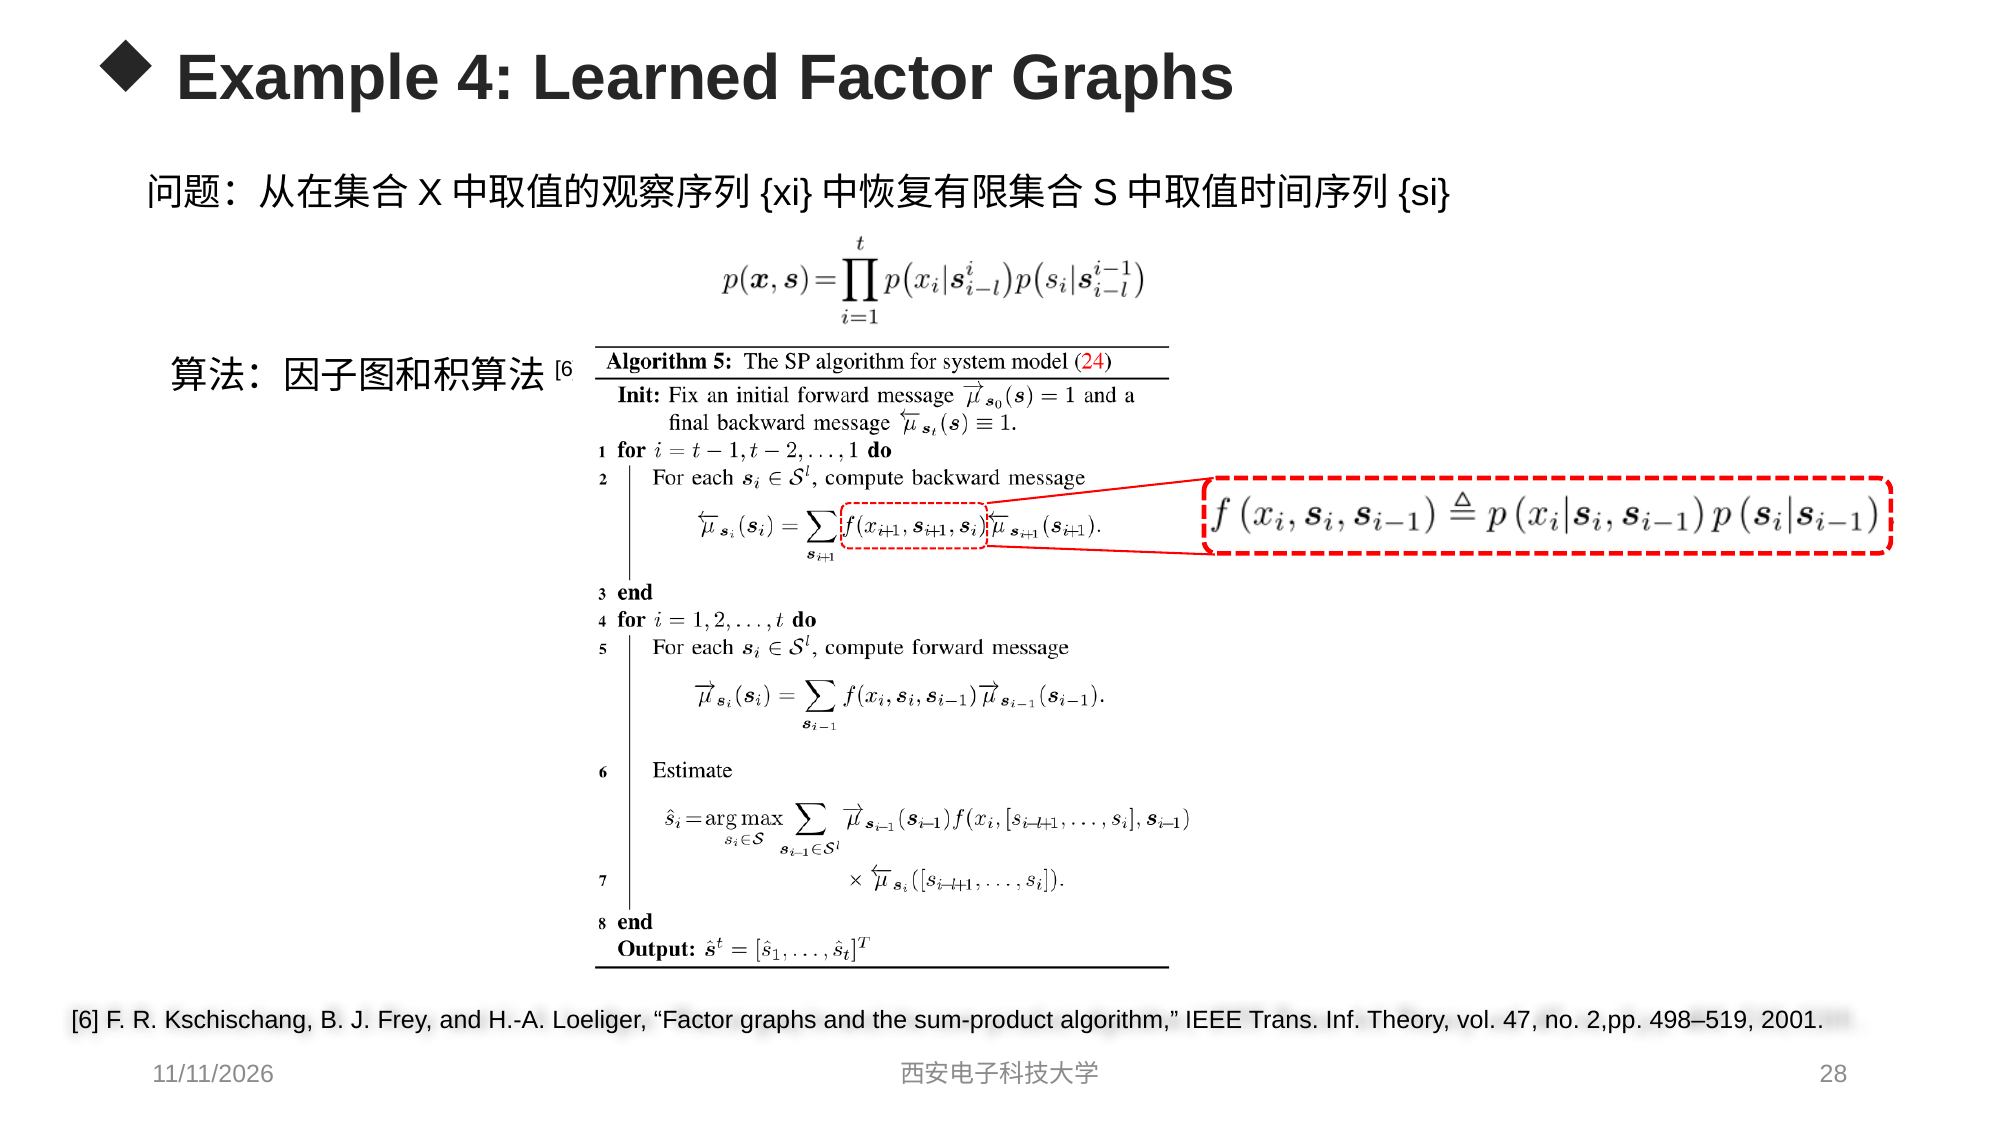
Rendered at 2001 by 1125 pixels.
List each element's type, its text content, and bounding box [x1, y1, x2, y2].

title Example 4: Learned Factor Graphs [79, 36, 1863, 121]
footer 西安电子科技大学 [662, 1050, 1338, 1103]
text_box 算法：因子图和积算法[6] [156, 329, 573, 455]
picture [573, 234, 1197, 978]
slide_number 28 [1412, 1050, 1863, 1103]
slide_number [137, 1050, 588, 1103]
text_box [1191, 468, 1925, 554]
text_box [987, 477, 1214, 504]
text_box 问题：从在集合X中取值的观察序列{xi}中恢复有限集合S中取值时间序列{si} [131, 147, 1466, 221]
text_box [987, 545, 1215, 555]
text_box [6] F. R. Kschischang, B. J. Frey, and H.-A. Loeliger, “Factor graphs and the sum-product algorithm,” IEEE Trans. Inf. Theory, vol. 47, no. 2,pp. 498–519, 2001. [56, 996, 1944, 1041]
